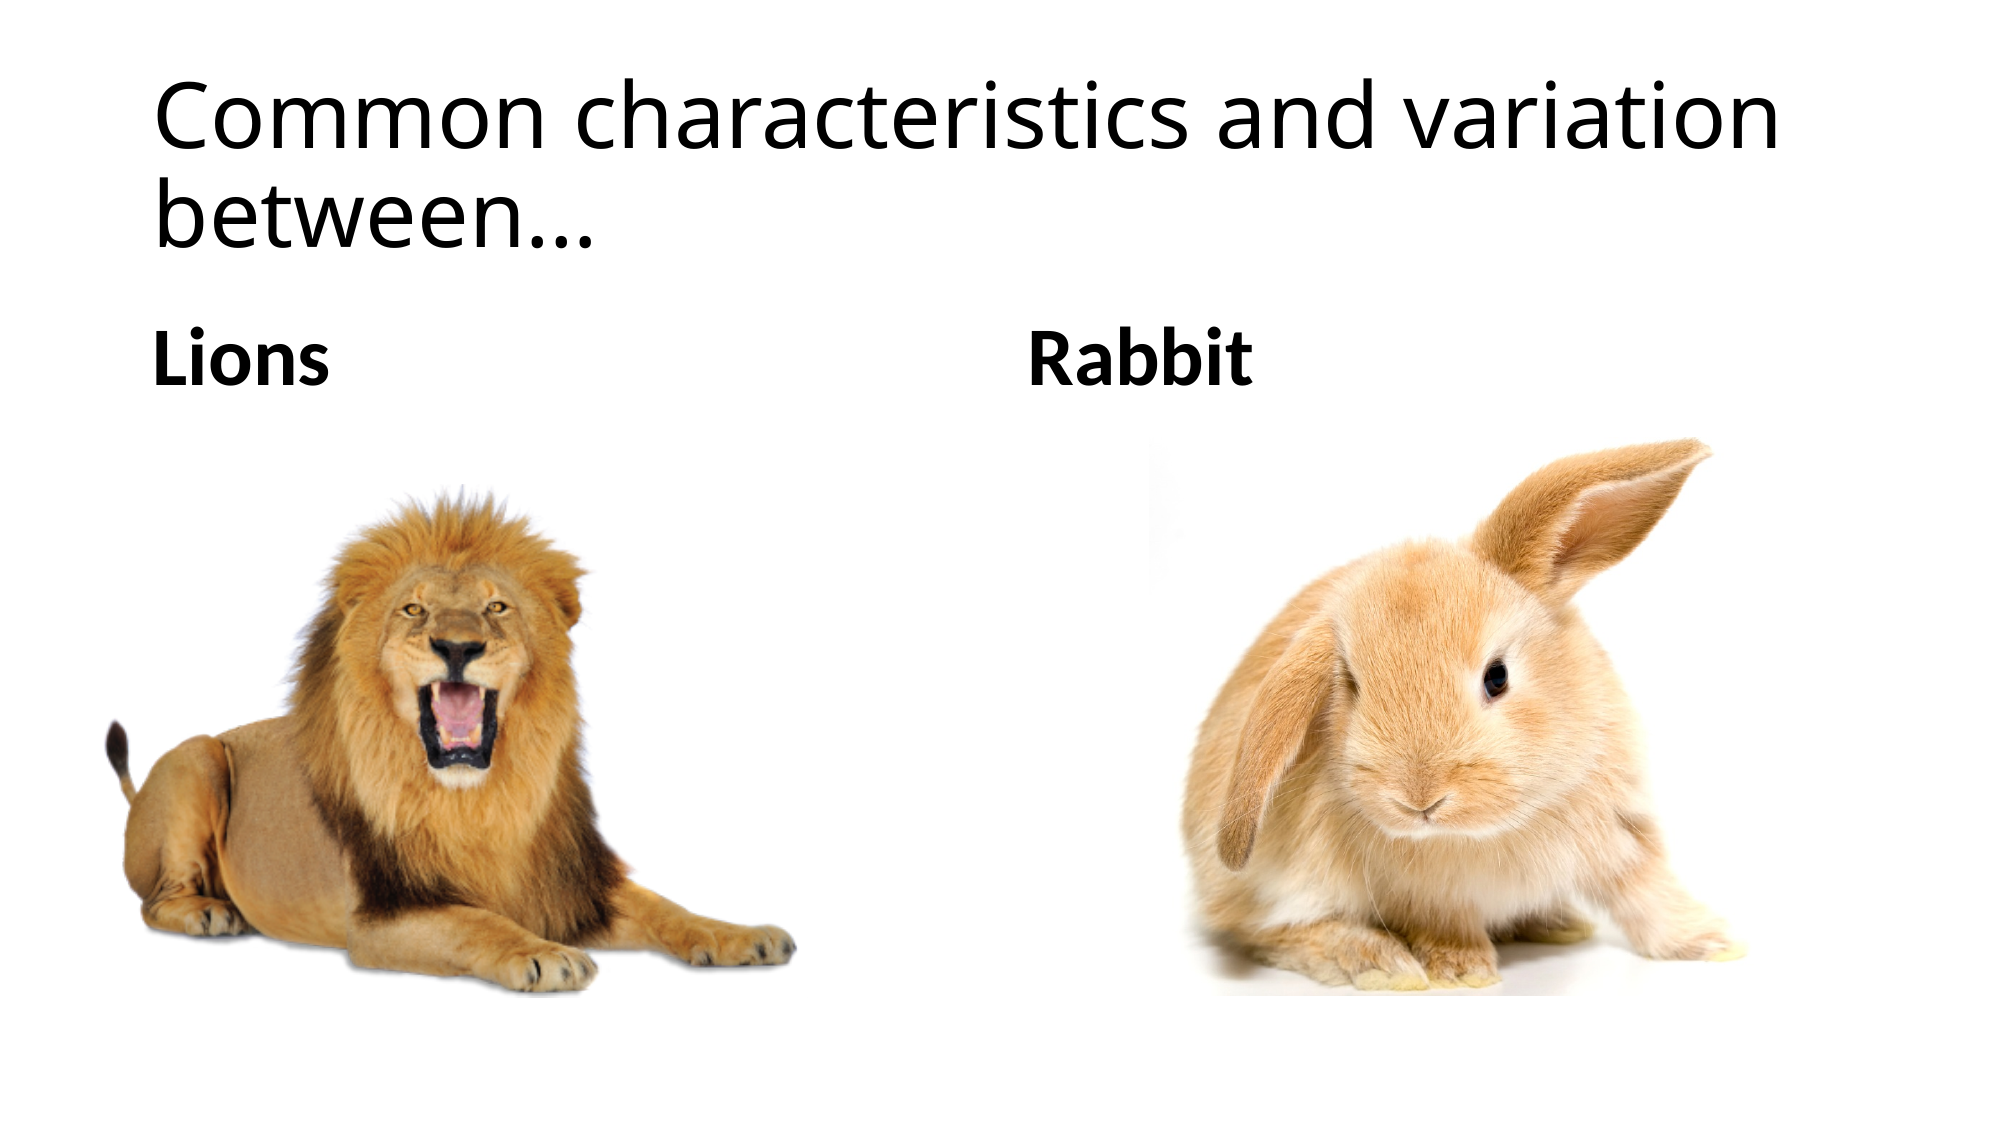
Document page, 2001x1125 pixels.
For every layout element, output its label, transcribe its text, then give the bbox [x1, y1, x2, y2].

picture [100, 483, 815, 998]
picture [1149, 437, 1755, 996]
list Rabbit [1012, 275, 1863, 411]
list Lions [137, 275, 984, 411]
title Common characteristics and variation between… [137, 59, 1947, 278]
